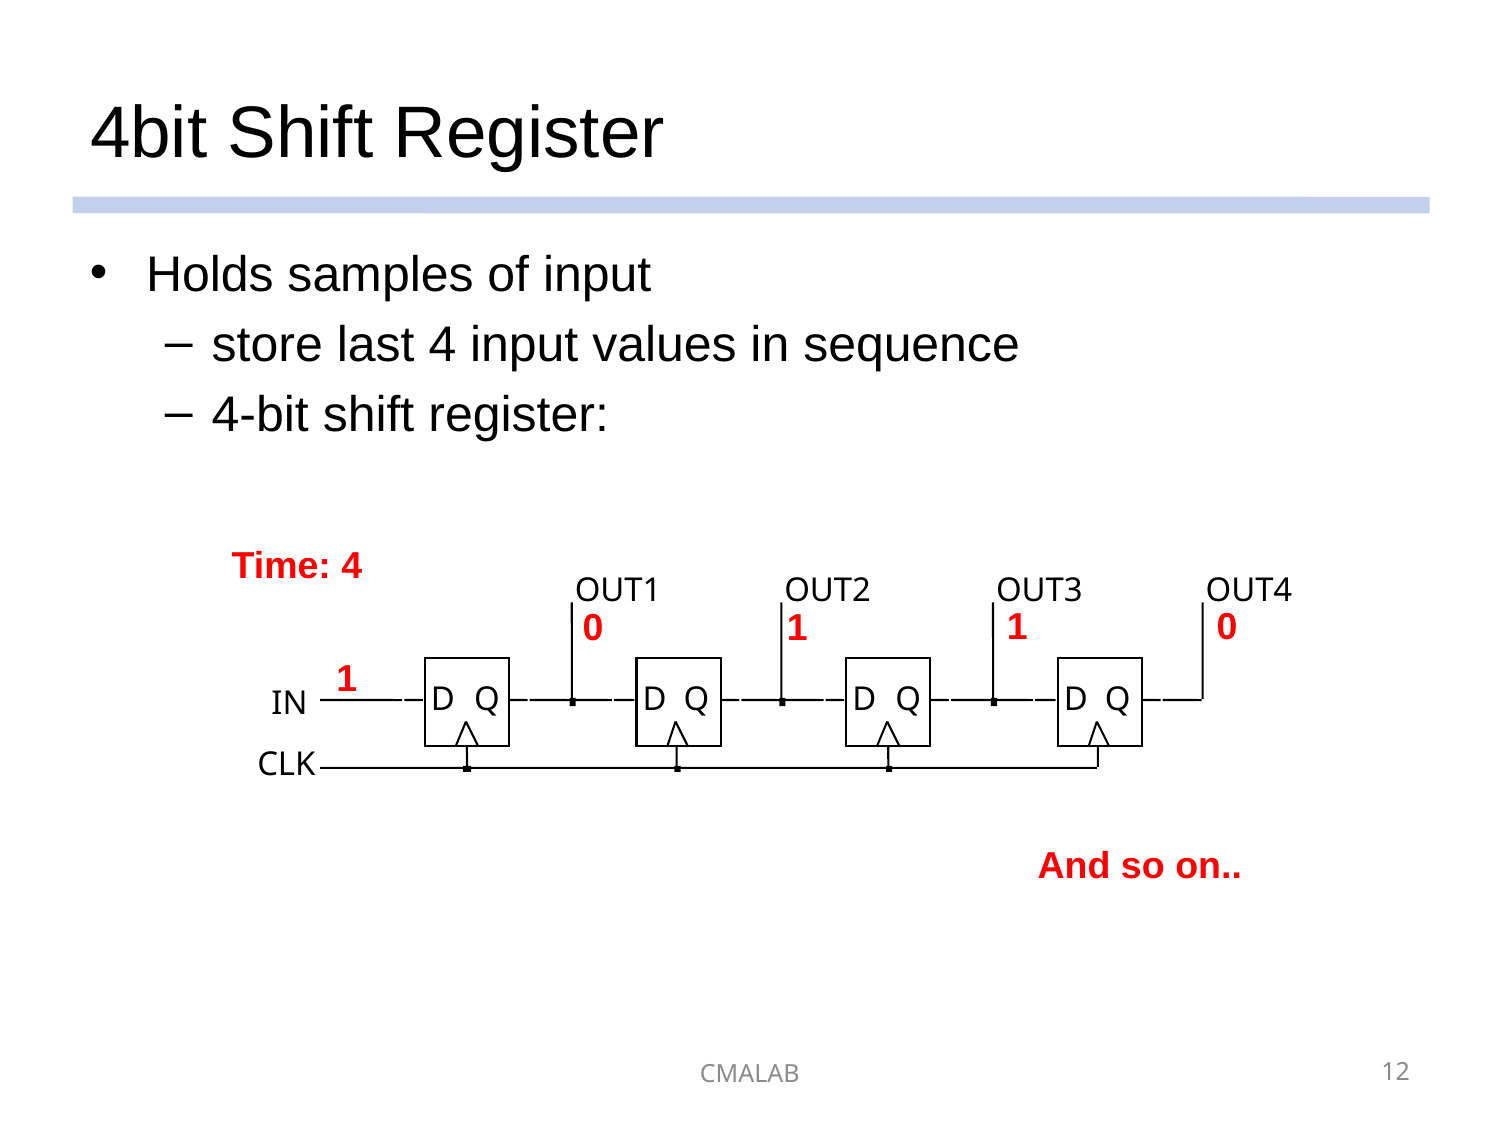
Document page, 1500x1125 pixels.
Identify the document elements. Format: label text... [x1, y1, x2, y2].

footer CMALAB [512, 1042, 988, 1103]
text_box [224, 568, 1323, 799]
slide_number 12 [1074, 1042, 1425, 1103]
text_box Time: 4 [216, 533, 391, 594]
text_box And so on.. [1022, 833, 1322, 894]
title 4bit Shift Register [75, 45, 1425, 211]
text_box Holds samples of input store last 4 input values in sequence 4-bit shift register: [74, 233, 1425, 747]
